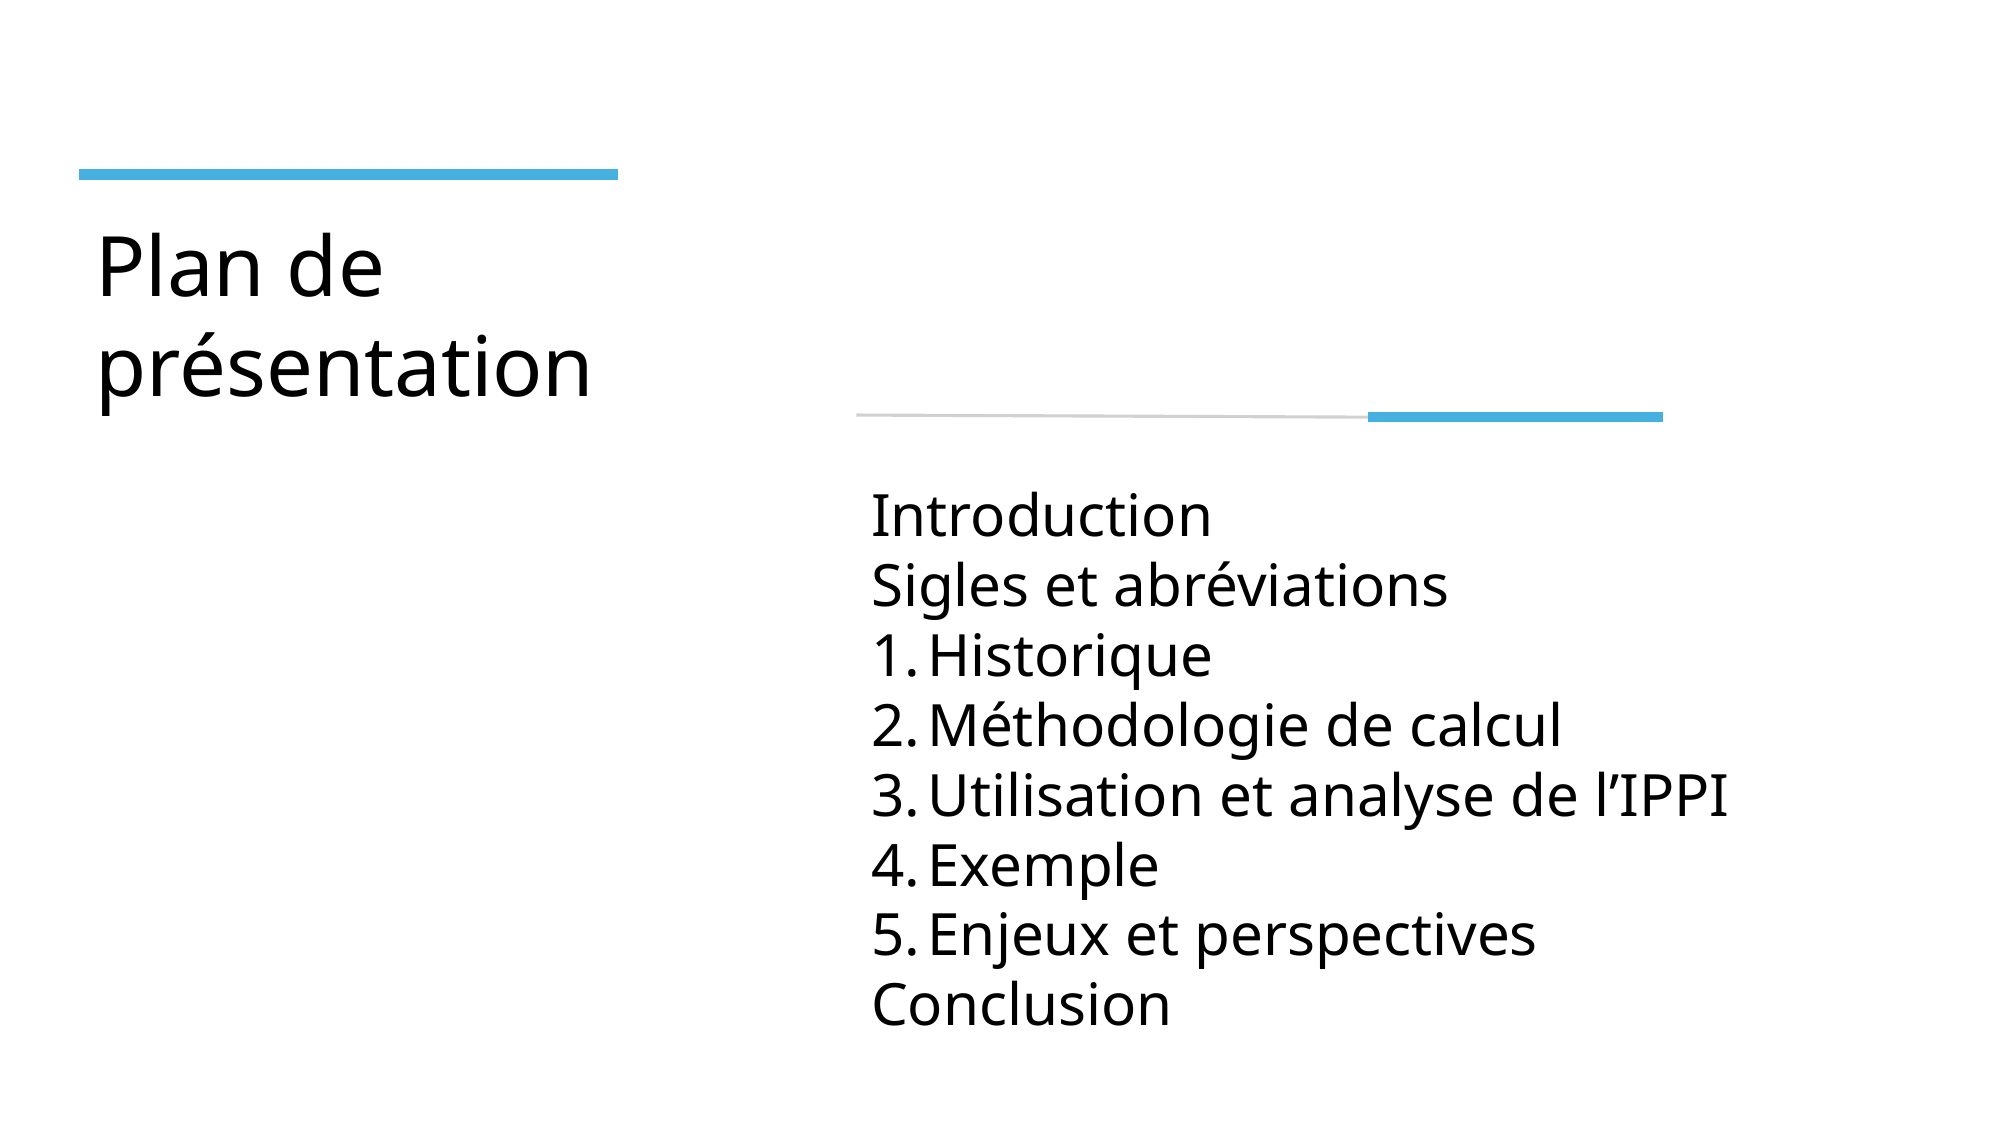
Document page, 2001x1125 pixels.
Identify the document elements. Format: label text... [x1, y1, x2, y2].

text_box Plan de présentation [80, 205, 857, 421]
text_box Introduction Sigles et abréviations Historique Méthodologie de calcul Utilisation et analyse de l’IPPI Exemple Enjeux et perspectives Conclusion [856, 470, 1793, 1045]
text_box [79, 169, 618, 180]
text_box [855, 412, 1662, 422]
